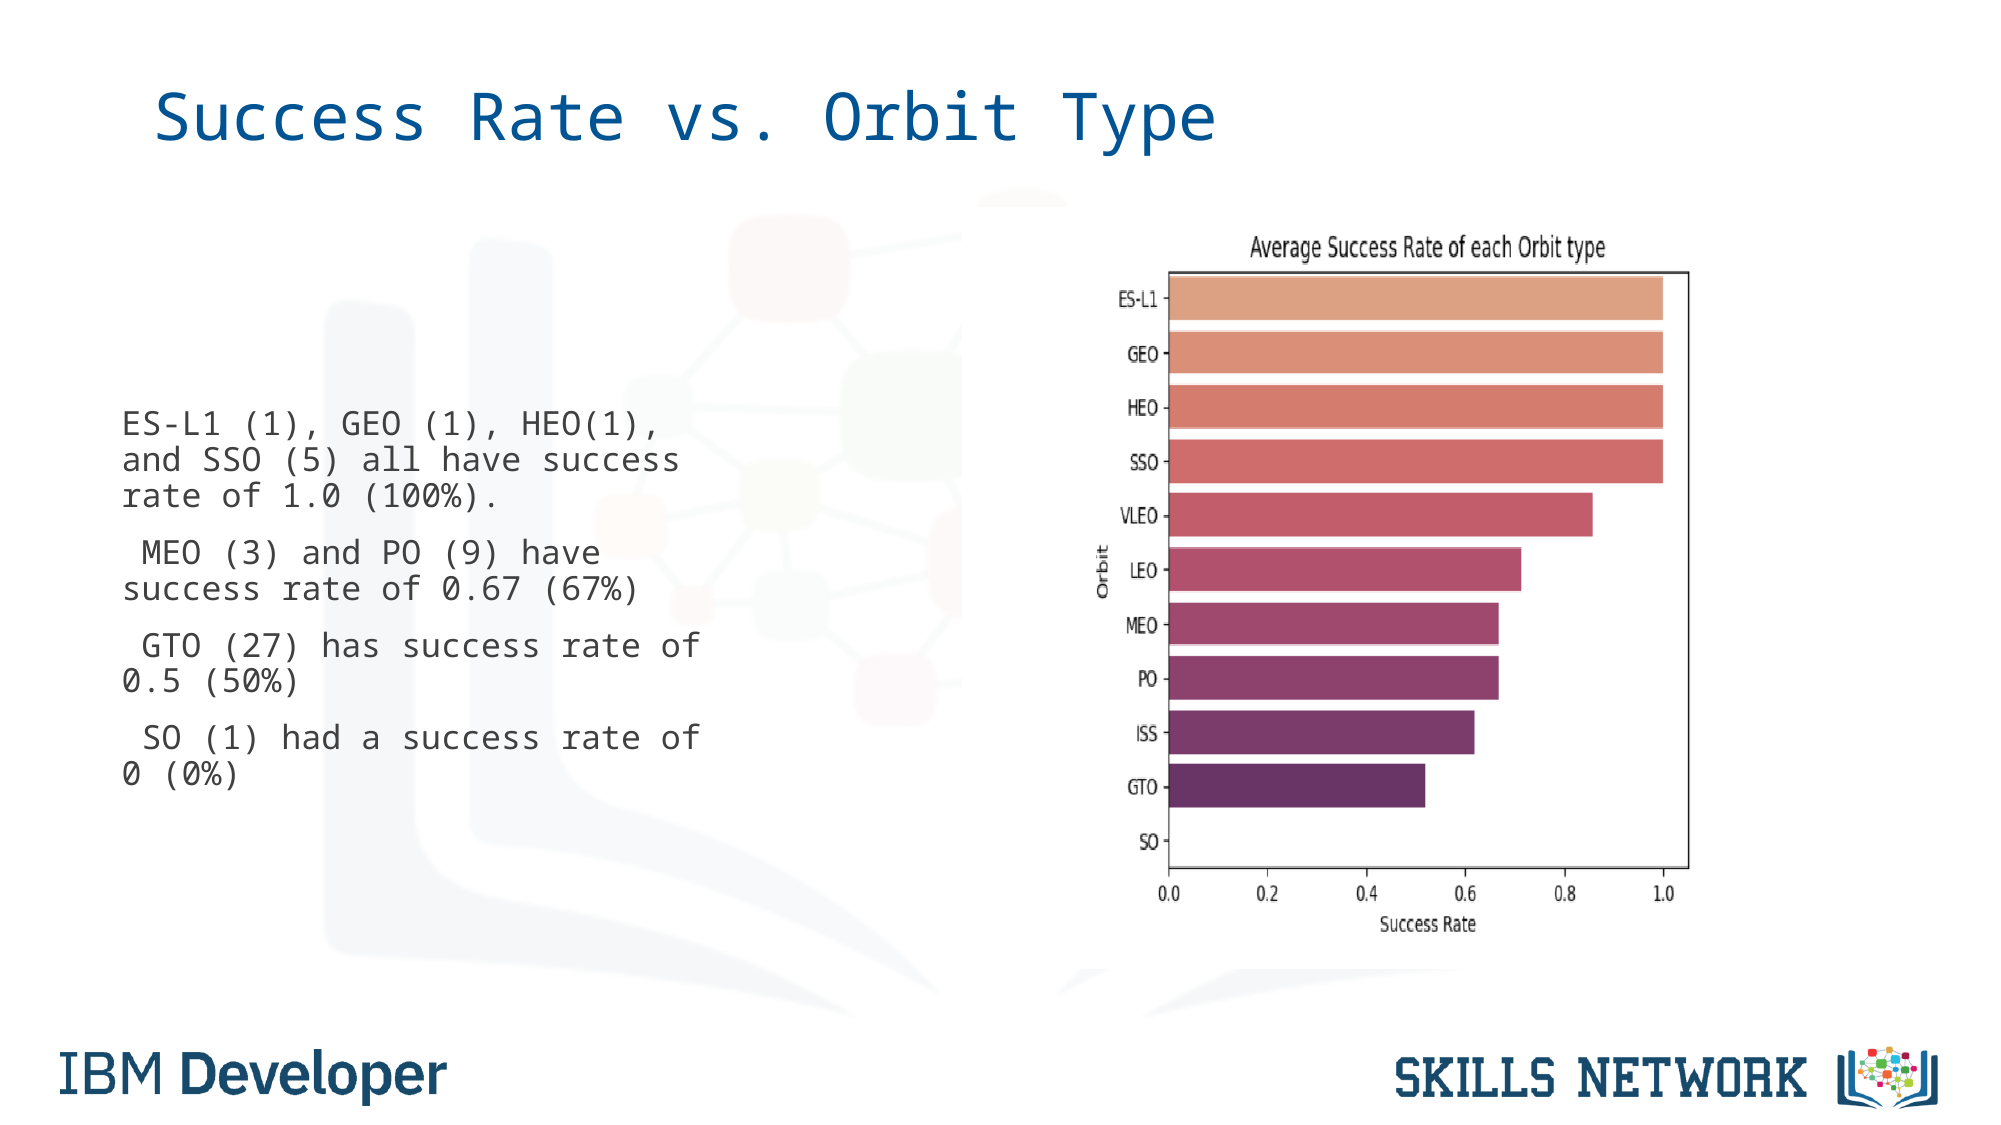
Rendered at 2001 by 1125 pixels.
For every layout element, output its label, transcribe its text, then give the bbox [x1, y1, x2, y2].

picture [1390, 1045, 1945, 1111]
picture [55, 1045, 459, 1108]
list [962, 207, 2000, 969]
title Success Rate vs. Orbit Type [137, 75, 1366, 162]
list ES-L1 (1), GEO (1), HEO(1), and SSO (5) all have success rate of 1.0 (100%). MEO (3) and PO (9) have success rate of 0.67 (67%) GTO (27) has success rate of 0.5 (50%) SO (1) had a success rate of 0 (0%) [106, 399, 752, 726]
